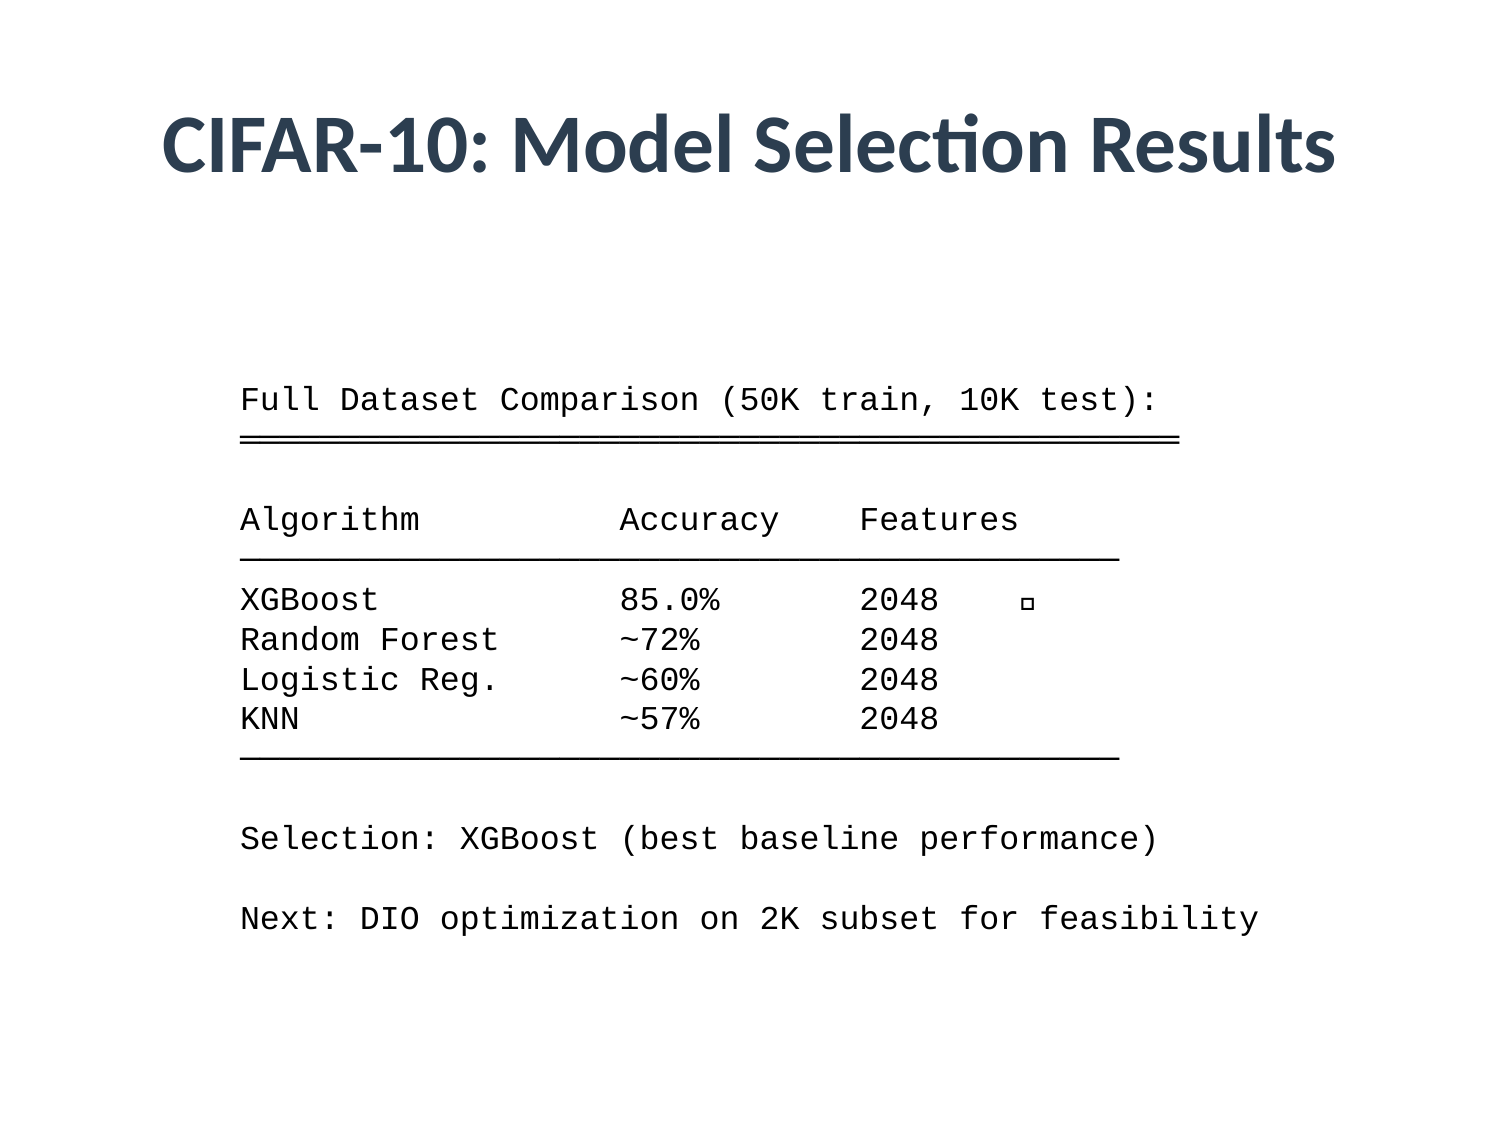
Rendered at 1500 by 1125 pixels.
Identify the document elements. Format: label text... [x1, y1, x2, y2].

text_box Full Dataset Comparison (50K train, 10K test): ═══════════════════════════════════════════════ Algorithm Accuracy Features ──────────────────────────────────────────── XGBoost 85.0% 2048 ✅ Random Forest ~72% 2048 Logistic Reg. ~60% 2048 KNN ~57% 2048 ──────────────────────────────────────────── Selection: XGBoost (best baseline performance) Next: DIO optimization on 2K subset for feasibility [225, 329, 1275, 984]
title CIFAR-10: Model Selection Results [75, 45, 1425, 233]
